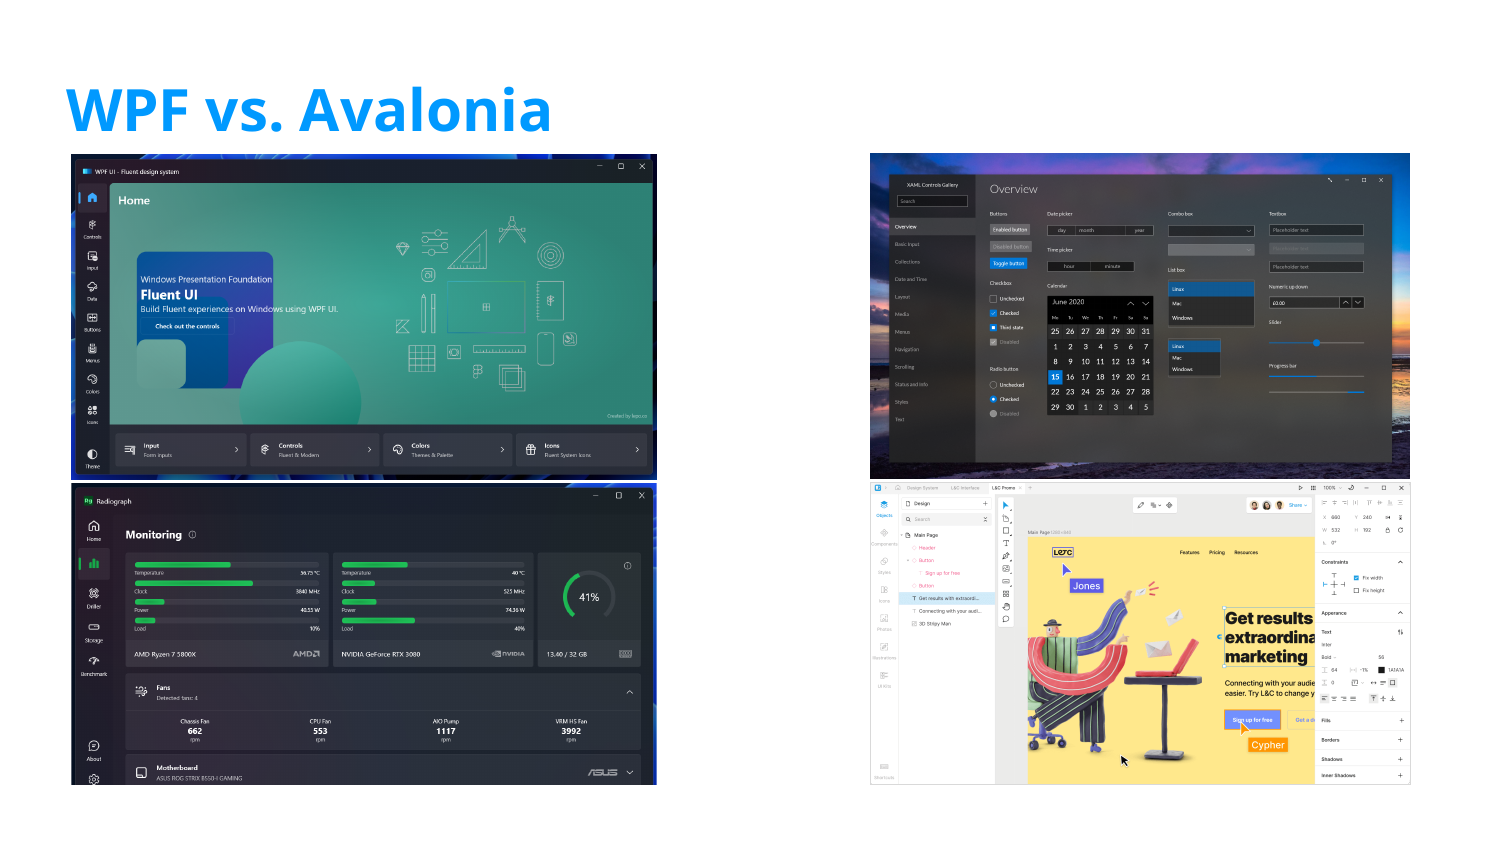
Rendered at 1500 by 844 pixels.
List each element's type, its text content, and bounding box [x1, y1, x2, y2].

picture [870, 481, 1411, 785]
title WPF vs. Avalonia [51, 73, 1449, 155]
picture [71, 154, 657, 480]
picture [71, 482, 657, 785]
picture [870, 153, 1410, 479]
